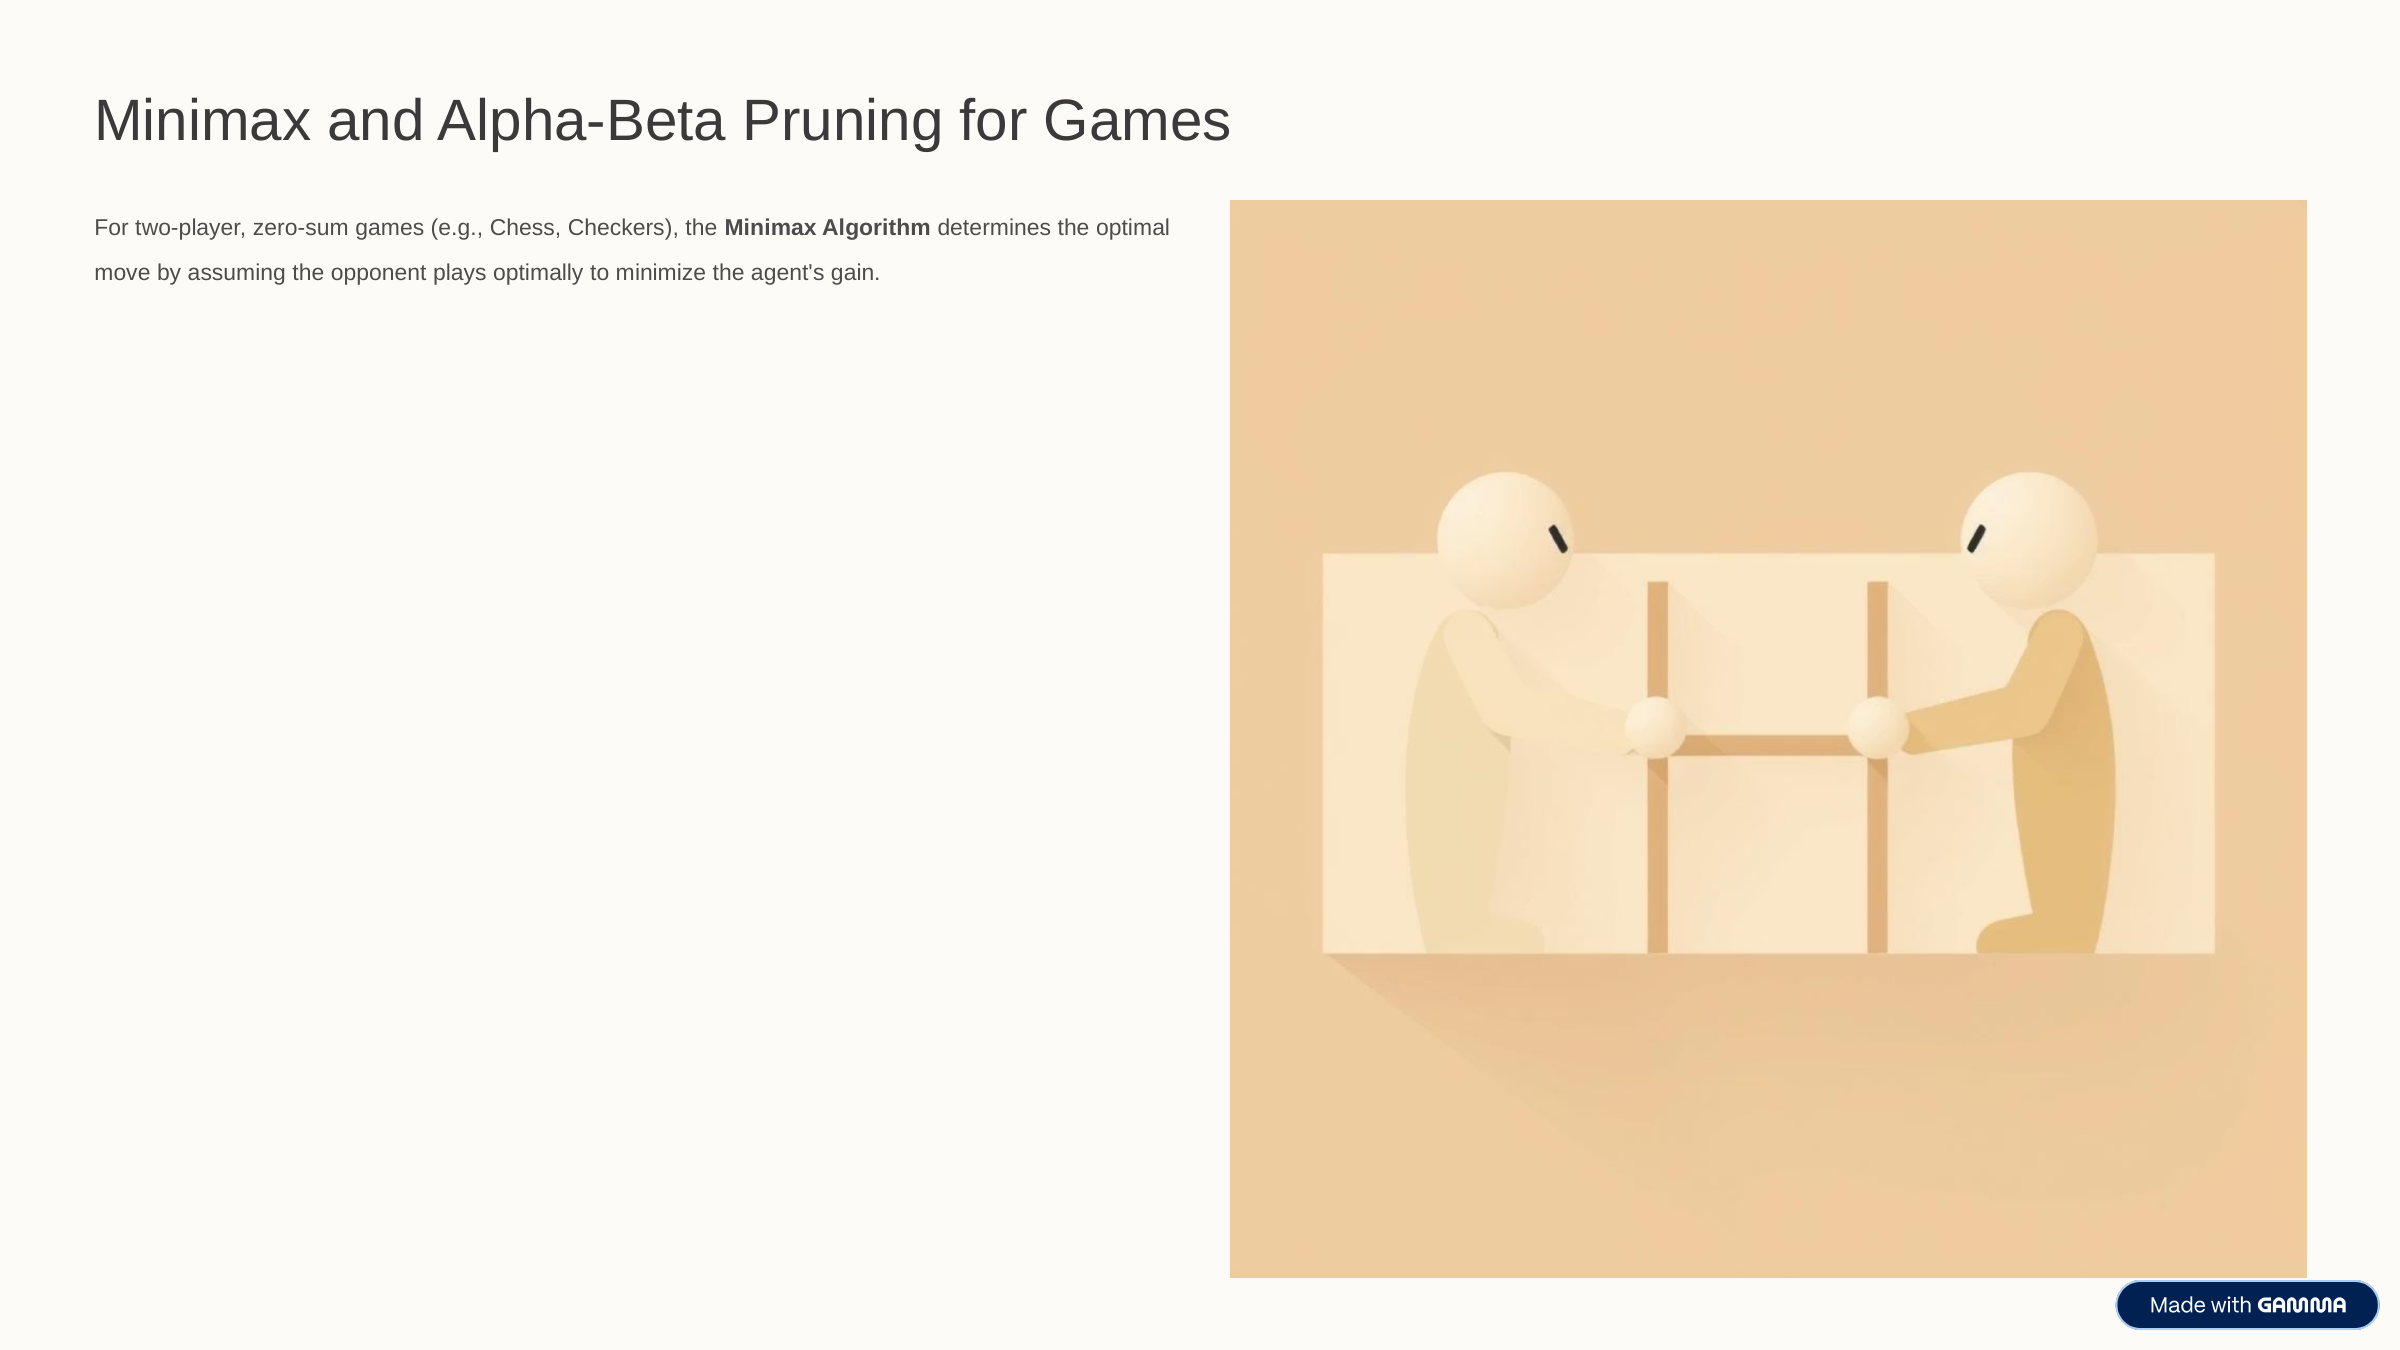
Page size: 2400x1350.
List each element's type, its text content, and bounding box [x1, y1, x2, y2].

text_box Minimax and Alpha-Beta Pruning for Games [94, 64, 1315, 139]
text_box For two-player, zero-sum games (e.g., Chess, Checkers), the Minimax Algorithm determines the optimal move by assuming the opponent plays optimally to minimize the agent's gain. [94, 195, 1172, 271]
picture [1229, 200, 2389, 1339]
